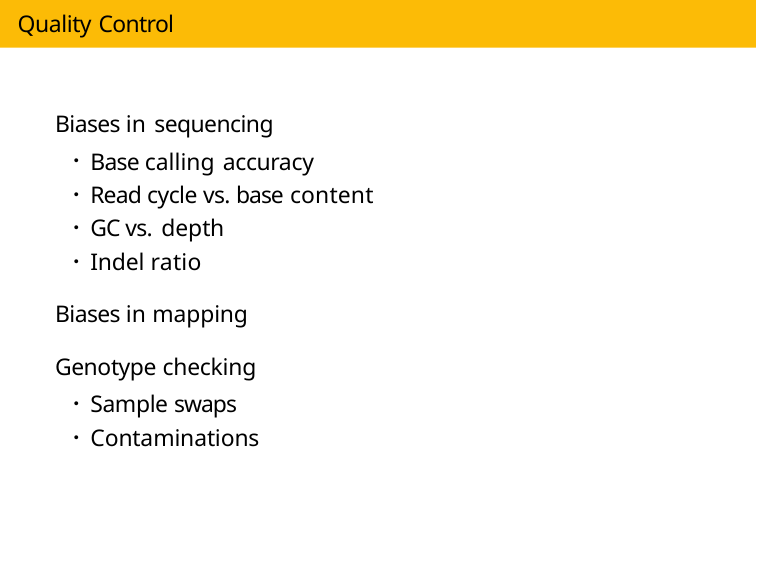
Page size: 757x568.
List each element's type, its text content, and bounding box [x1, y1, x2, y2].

text_box Biases in sequencing Base calling accuracy Read cycle vs. base content GC vs. depth Indel ratio Biases in mapping Genotype checking Sample swaps Contaminations [53, 109, 400, 451]
title Quality Control [15, 9, 741, 105]
